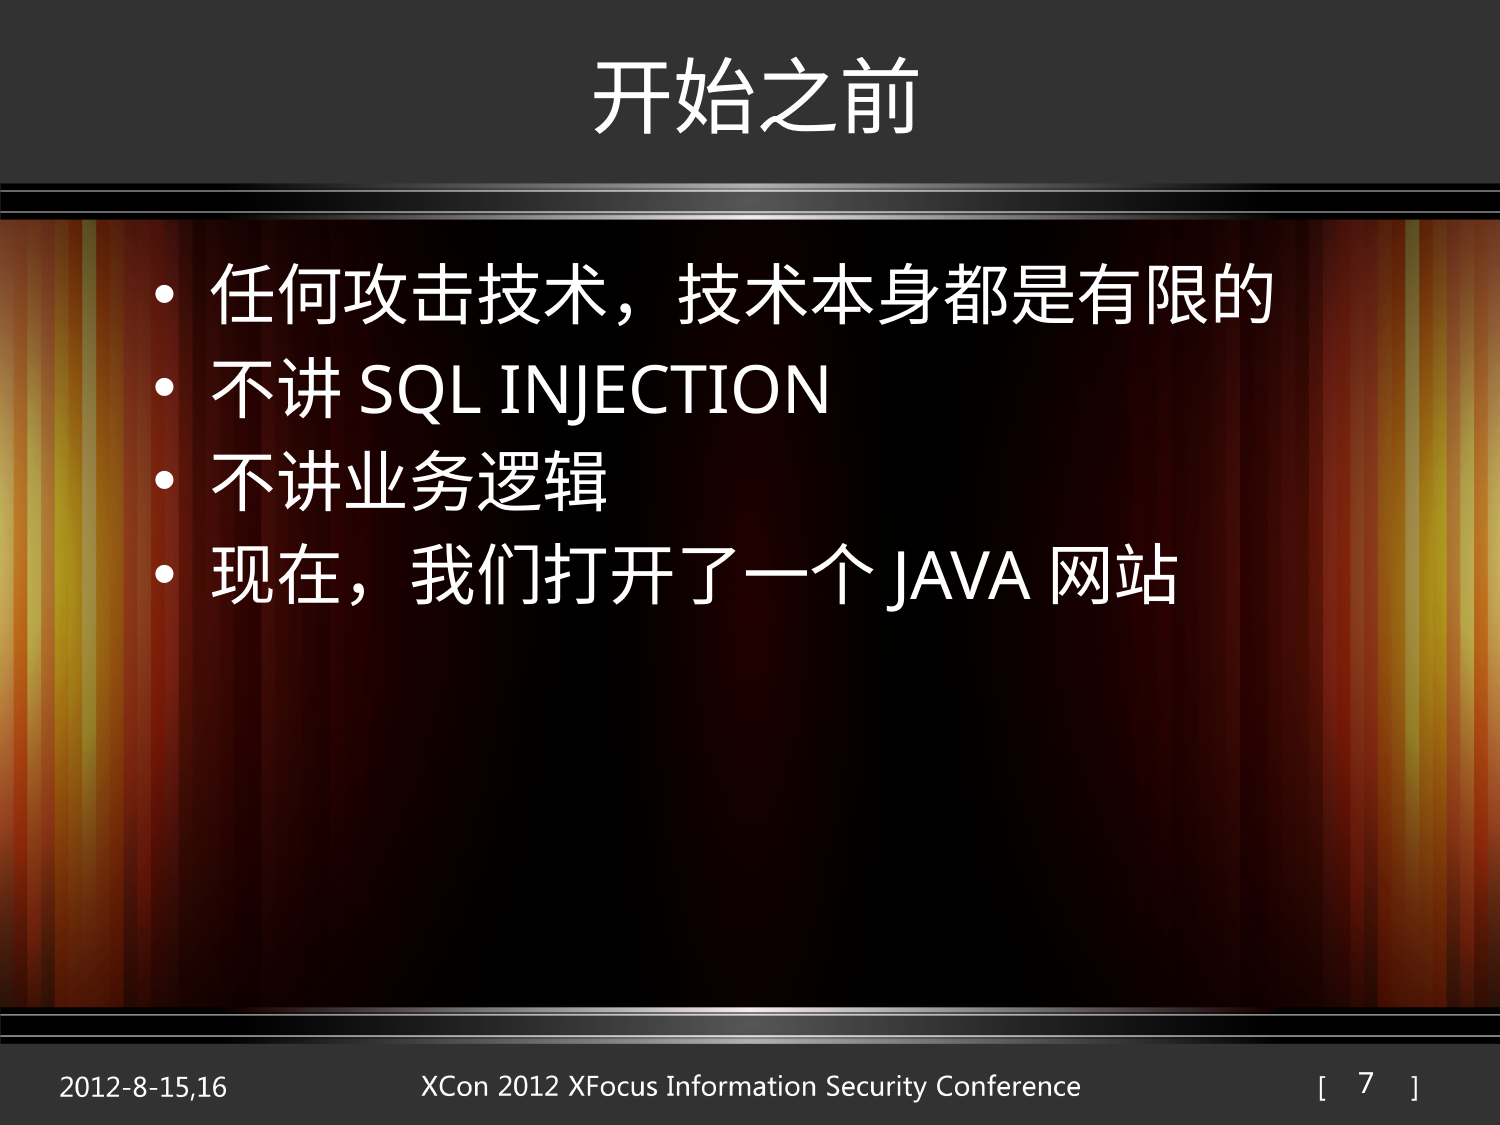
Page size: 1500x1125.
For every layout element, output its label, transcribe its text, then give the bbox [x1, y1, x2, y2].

list 任何攻击技术，技术本身都是有限的 不讲SQL INJECTION 不讲业务逻辑 现在，我们打开了一个JAVA网站 [138, 245, 1376, 988]
slide_number 7 [1325, 1054, 1408, 1114]
title 开始之前 [138, 0, 1376, 188]
picture [0, 0, 1500, 1125]
